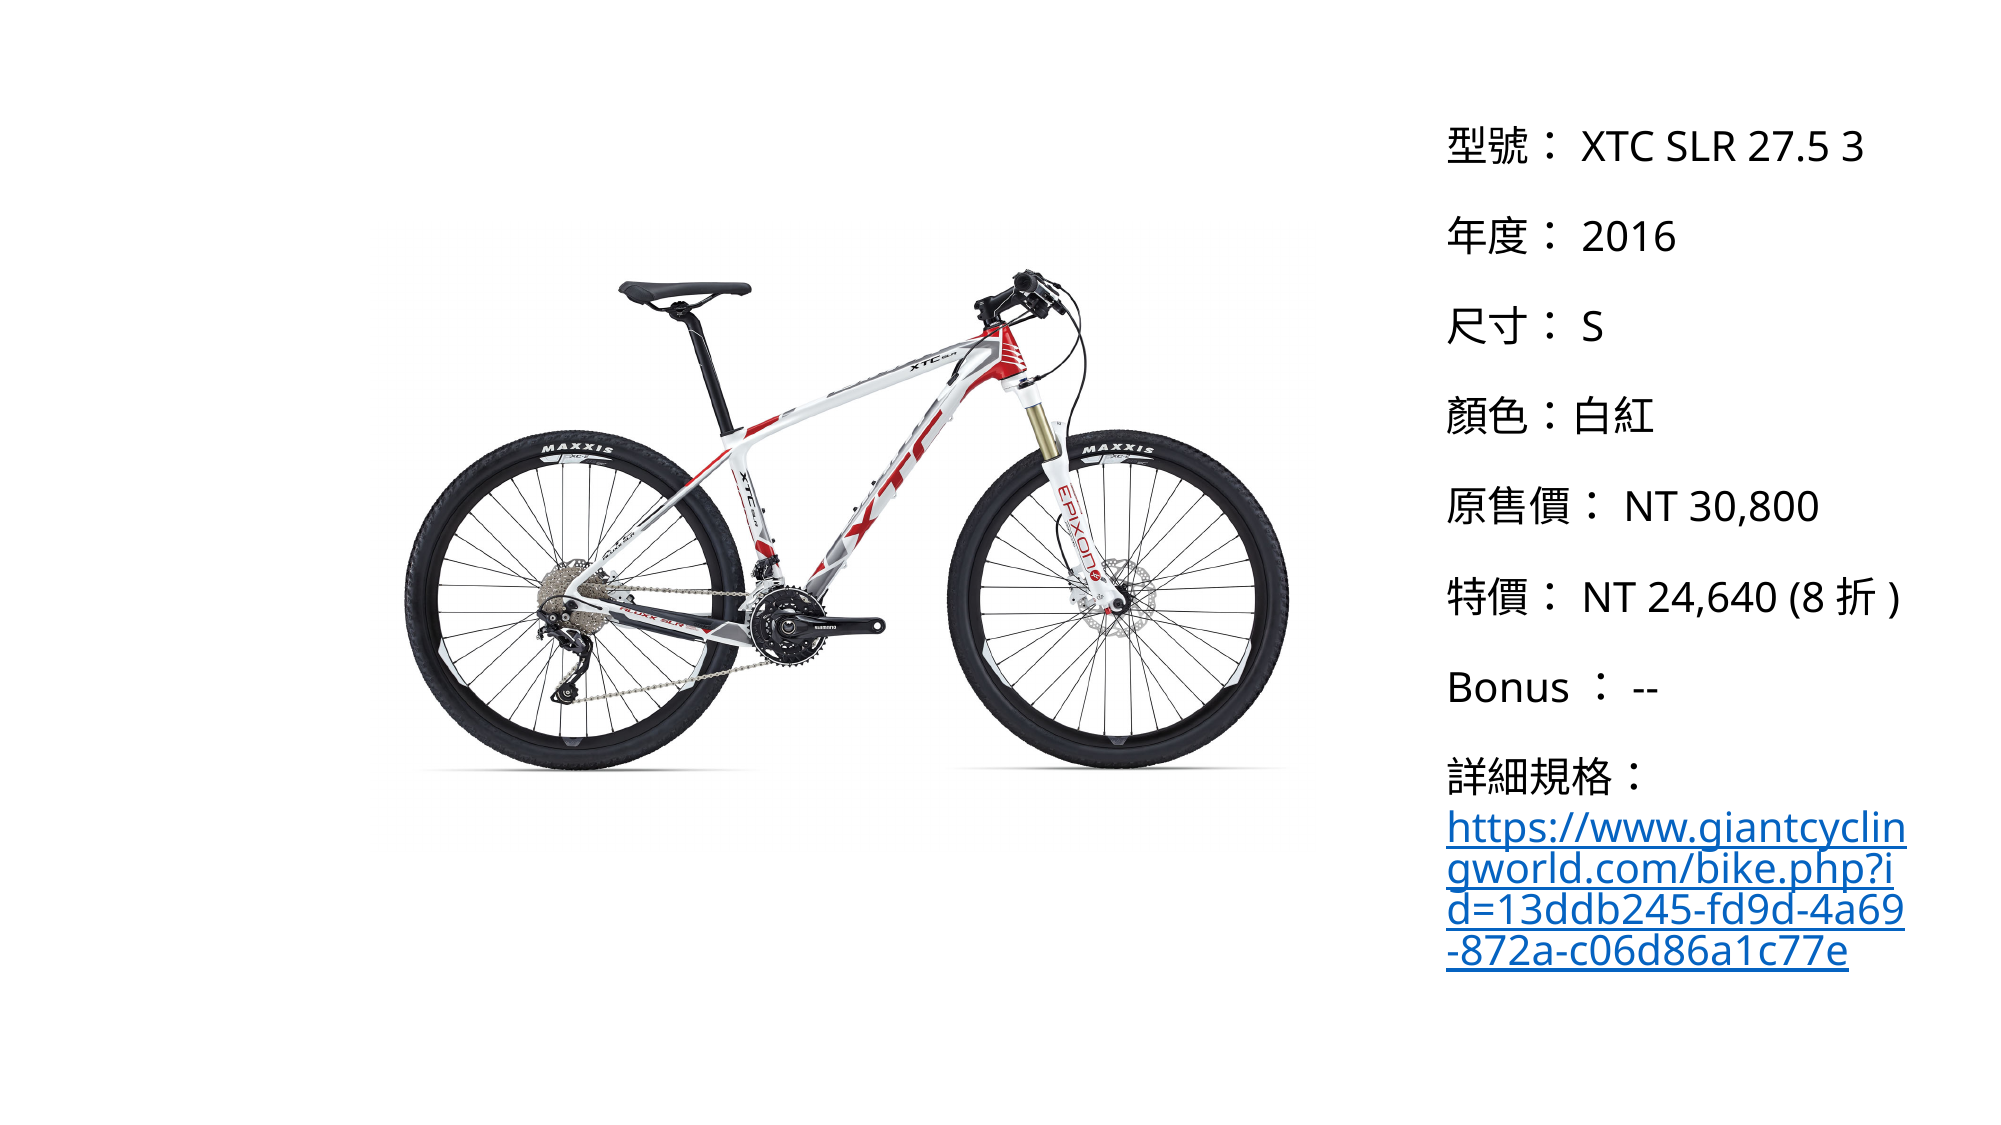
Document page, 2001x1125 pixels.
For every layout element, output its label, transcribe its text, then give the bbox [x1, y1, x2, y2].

picture [370, 221, 1316, 852]
title 型號：XTC SLR 27.5 3 年度：2016 尺寸：S 顏色：白紅 原售價：NT 30,800 特價：NT 24,640 (8折) Bonus：-- 詳細規格： https://www.giantcyclingworld.com/bike.php?id=13ddb245-fd9d-4a69-872a-c06d86a1c77e [1431, 59, 1930, 1014]
